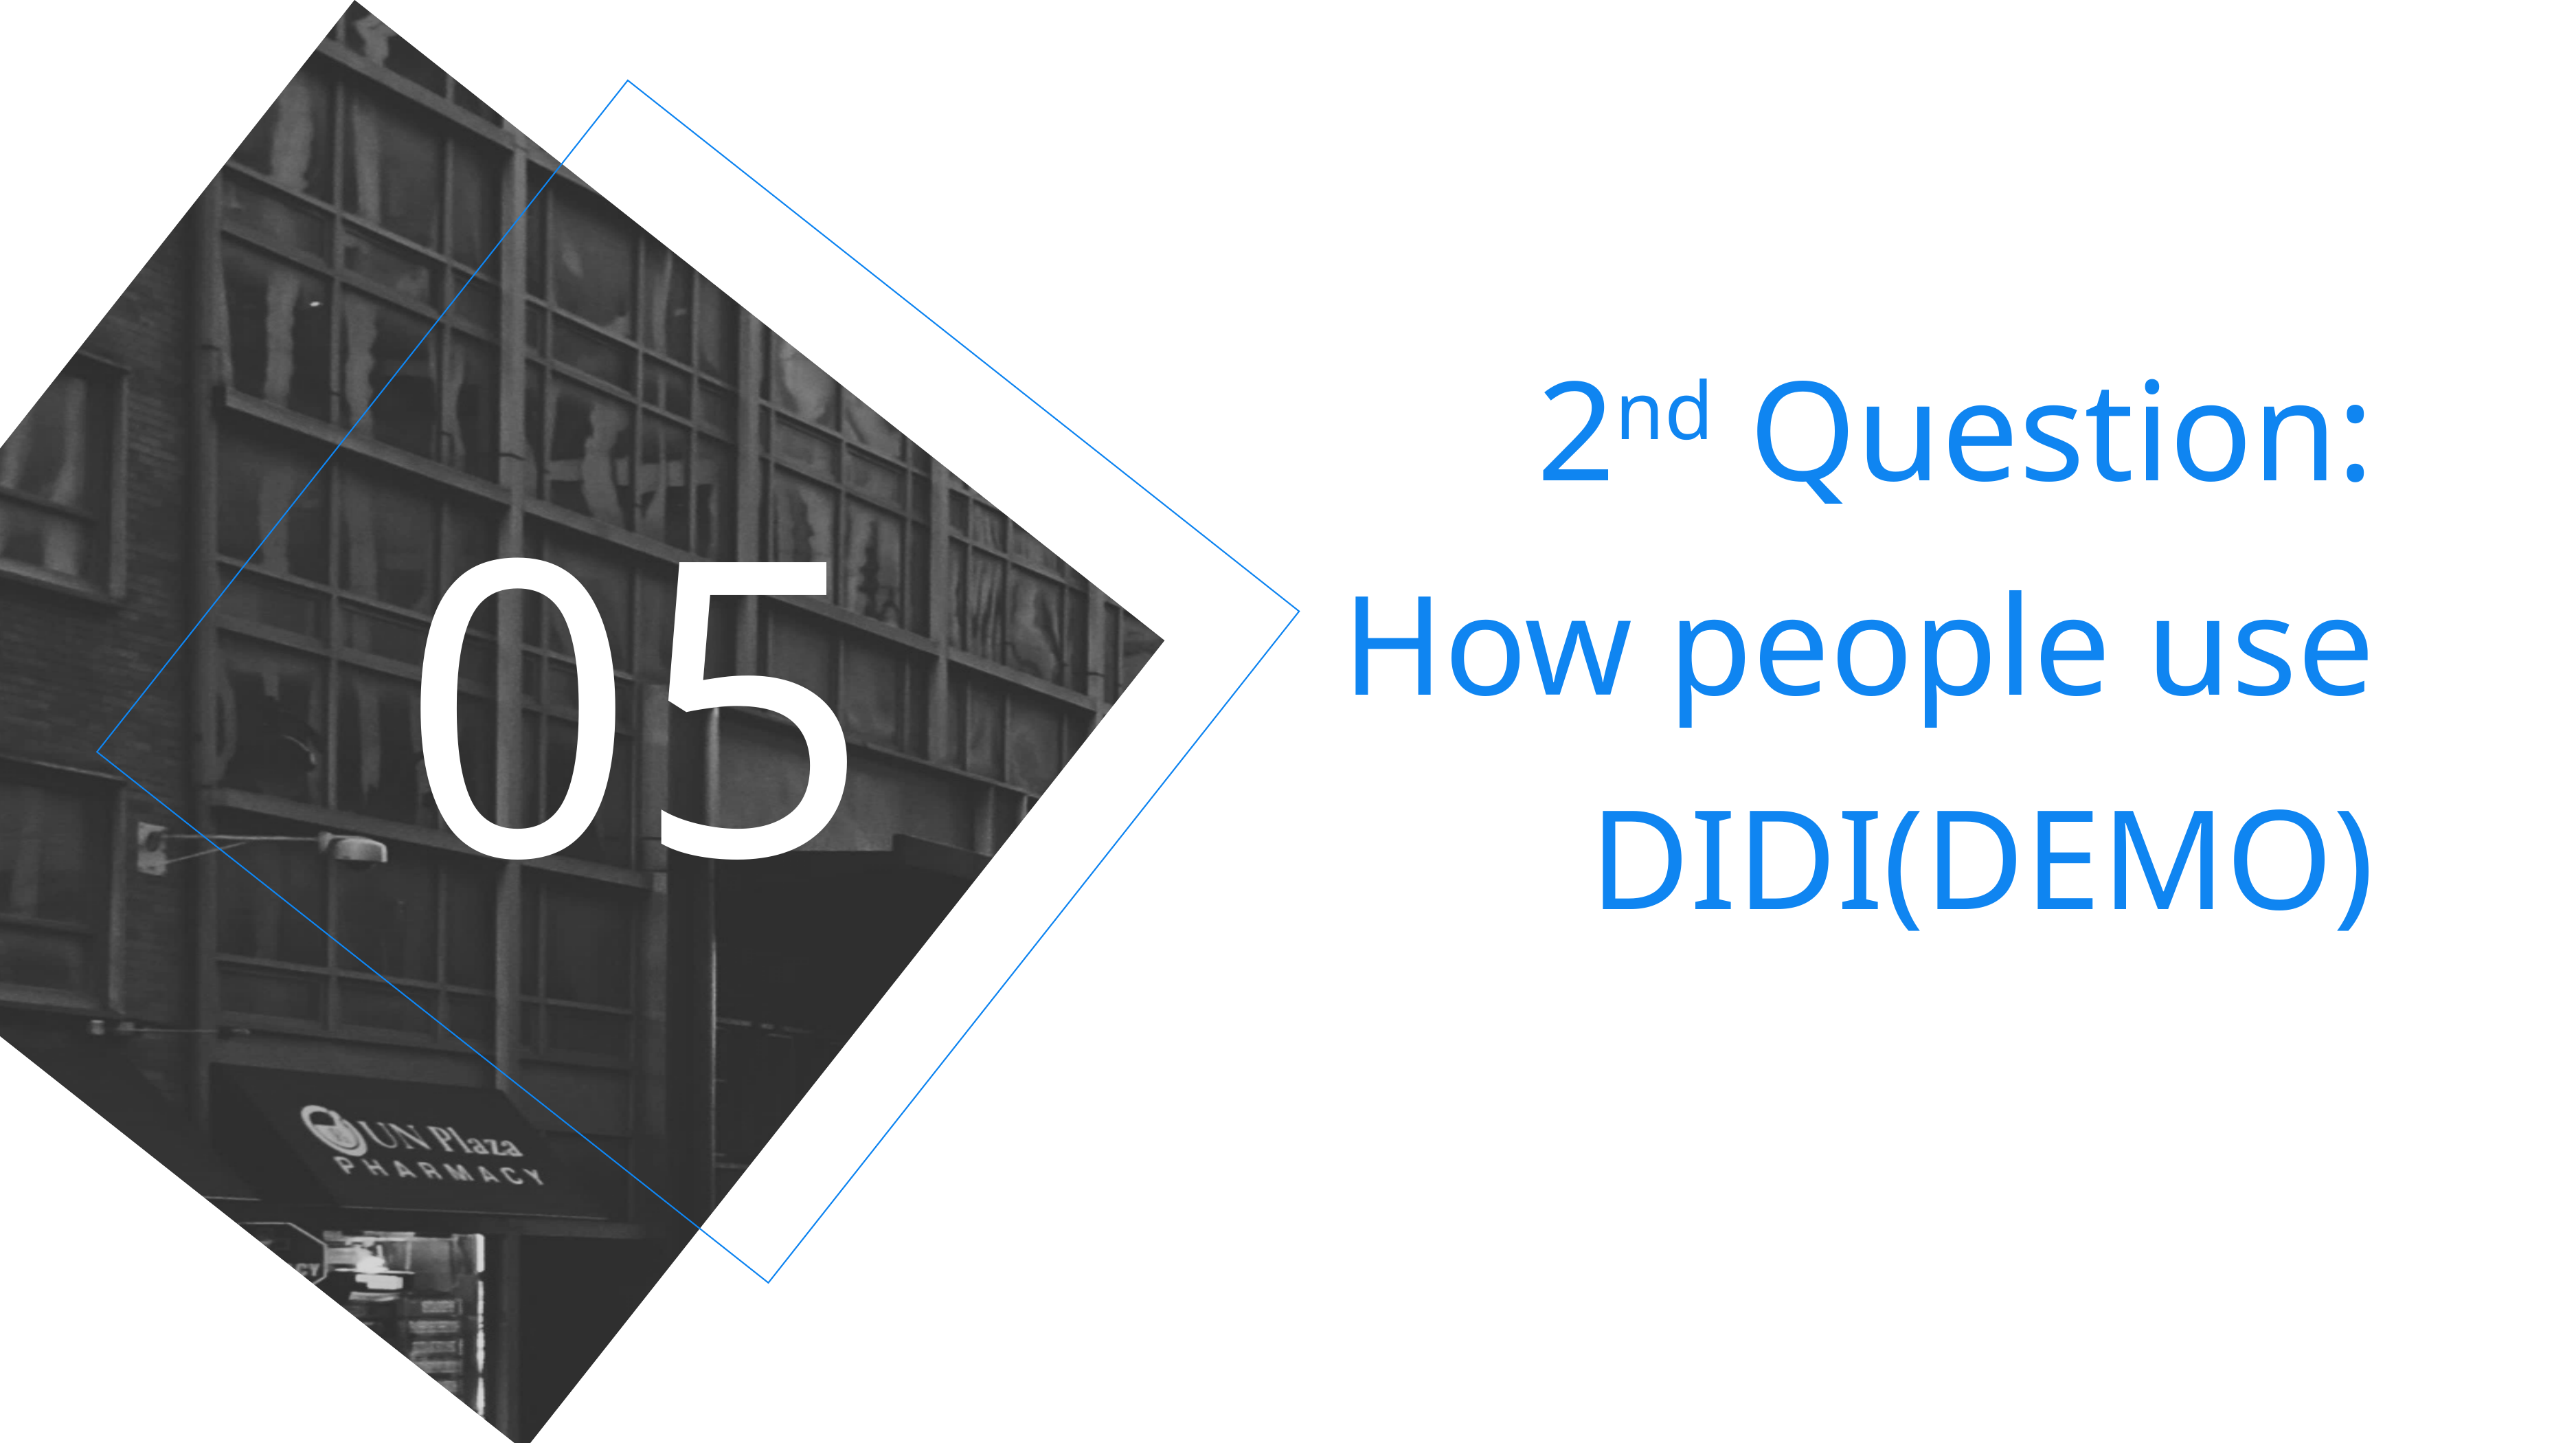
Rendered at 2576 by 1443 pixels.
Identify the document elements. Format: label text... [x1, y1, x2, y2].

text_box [0, 0, 1165, 1443]
text_box 2nd Question: How people use DIDI(DEMO) [1165, 288, 2385, 942]
